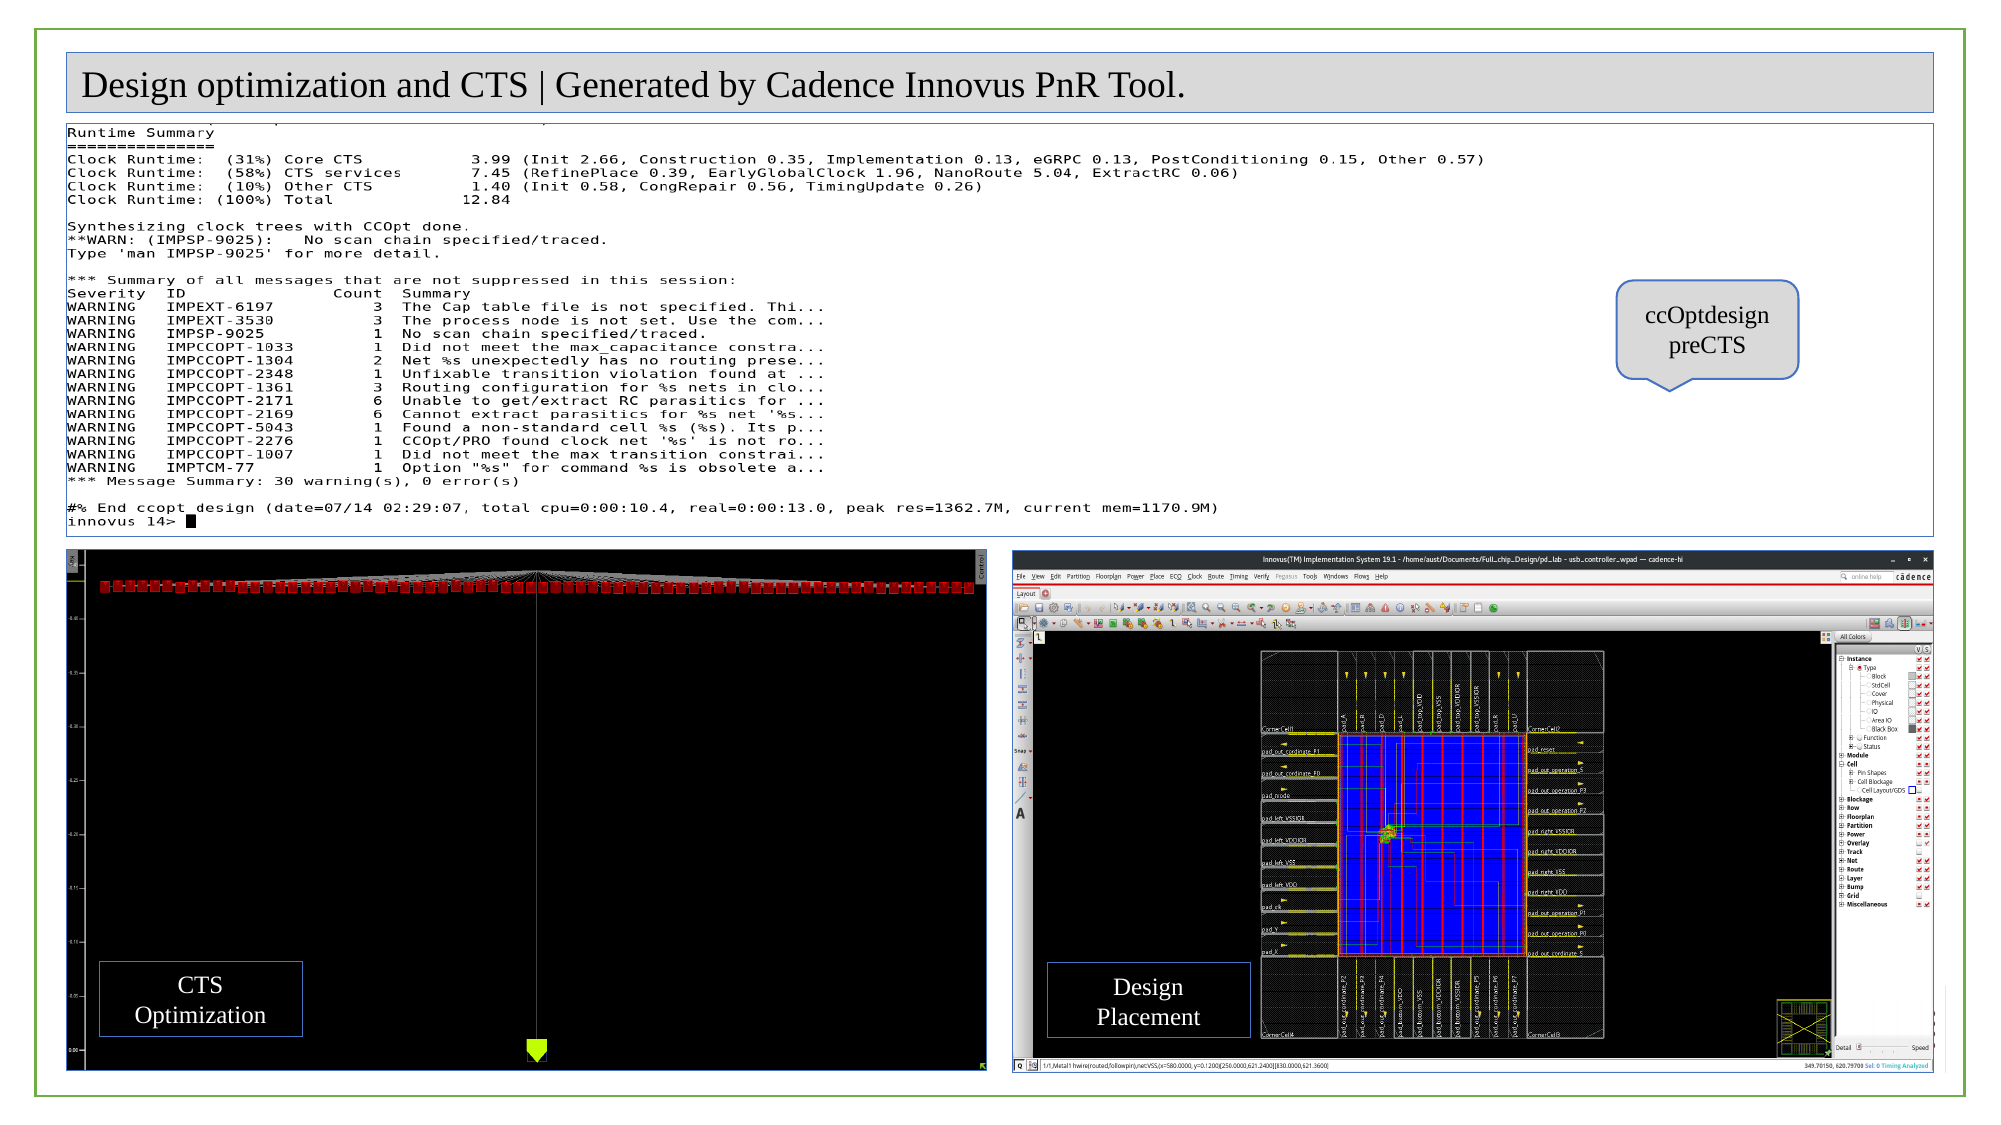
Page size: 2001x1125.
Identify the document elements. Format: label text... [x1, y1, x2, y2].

picture [66, 122, 1934, 537]
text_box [66, 549, 987, 1071]
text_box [1012, 550, 1934, 1073]
text_box [34, 28, 1966, 1097]
text_box Design optimization and CTS | Generated by Cadence Innovus PnR Tool. [66, 52, 1934, 113]
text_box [1616, 280, 1799, 379]
